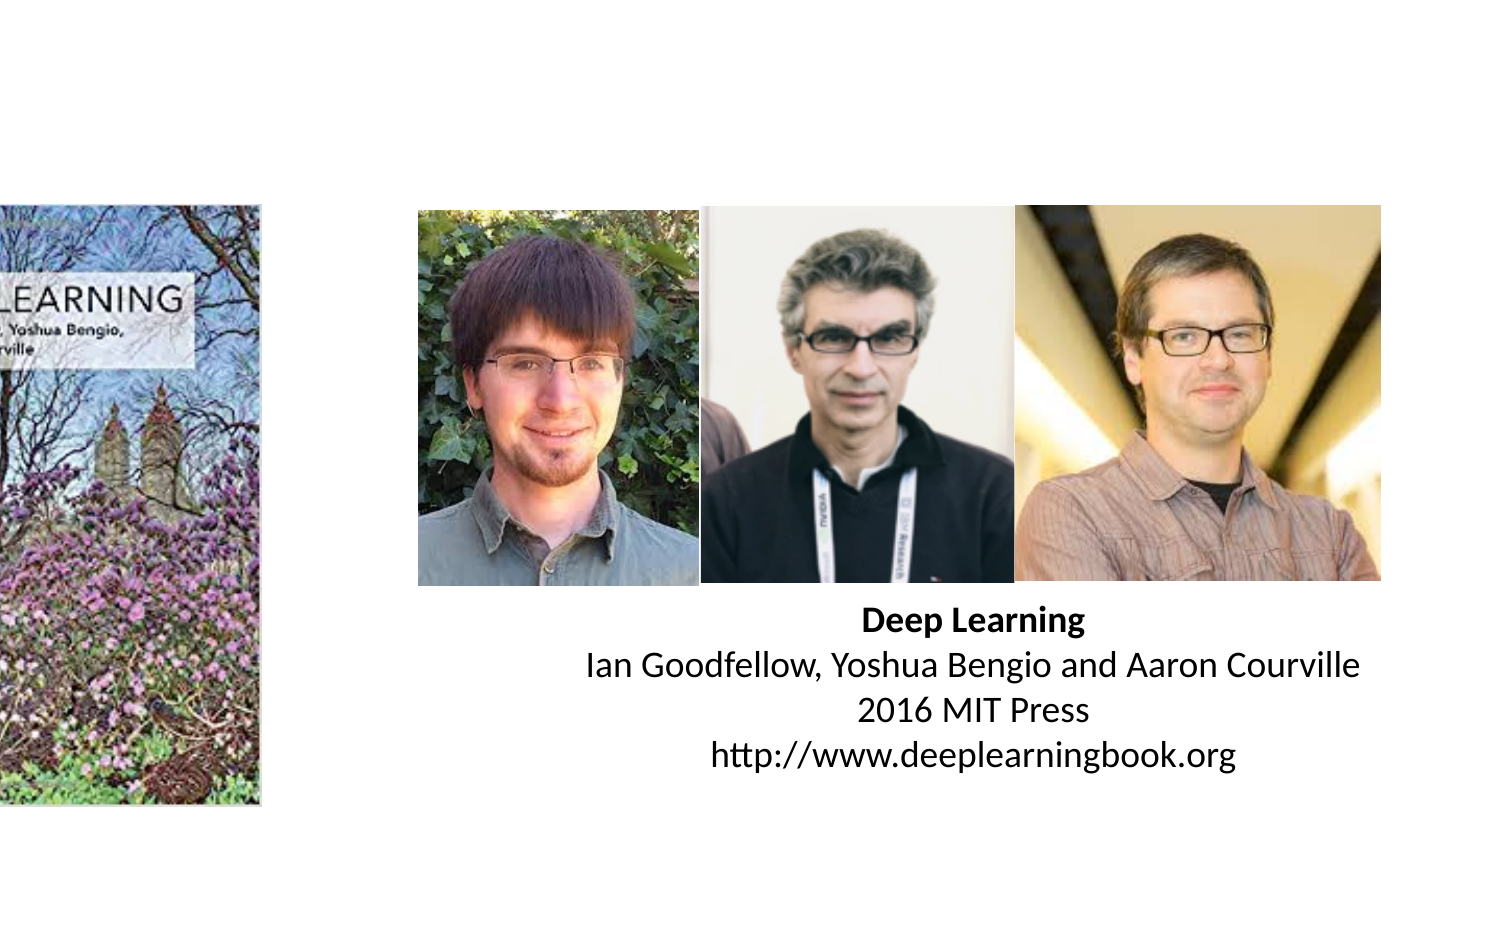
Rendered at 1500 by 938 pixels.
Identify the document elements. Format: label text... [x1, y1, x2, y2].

text_box Deep Learning Ian Goodfellow, Yoshua Bengio and Aaron Courville 2016 MIT Press http://www.deeplearningbook.org [509, 587, 1438, 828]
picture [418, 205, 1381, 587]
picture [0, 204, 262, 807]
